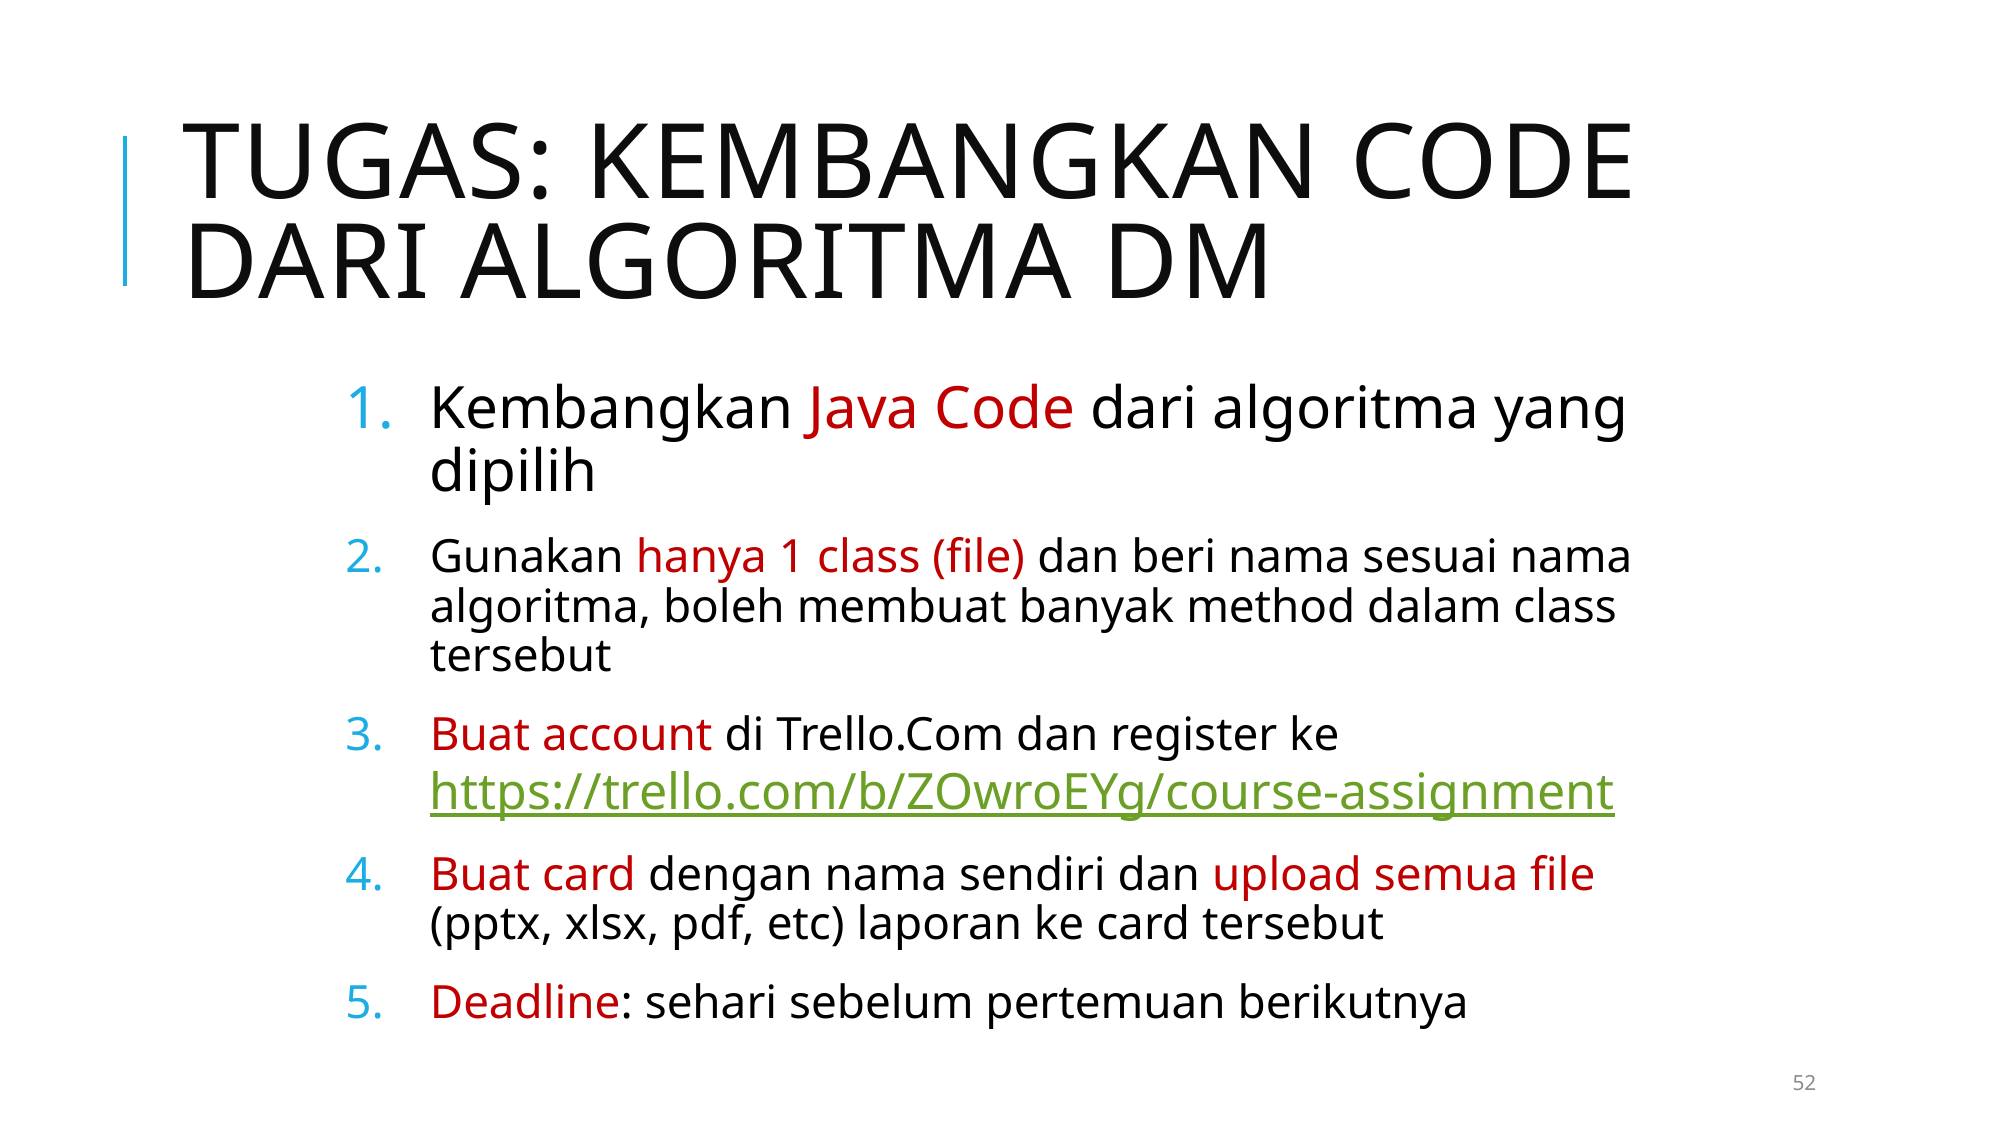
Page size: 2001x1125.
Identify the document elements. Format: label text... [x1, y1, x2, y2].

list Kembangkan Java Code dari algoritma yang dipilih Gunakan hanya 1 class (file) dan beri nama sesuai nama algoritma, boleh membuat banyak method dalam class tersebut Buat account di Trello.Com dan register ke https://trello.com/b/ZOwroEYg/course-assignment Buat card dengan nama sendiri dan upload semua file (pptx, xlsx, pdf, etc) laporan ke card tersebut Deadline: sehari sebelum pertemuan berikutnya [337, 371, 1663, 1043]
title Tugas: Kembangkan Code dari Algoritma DM [168, 96, 1763, 342]
slide_number 52 [1777, 1061, 1938, 1107]
